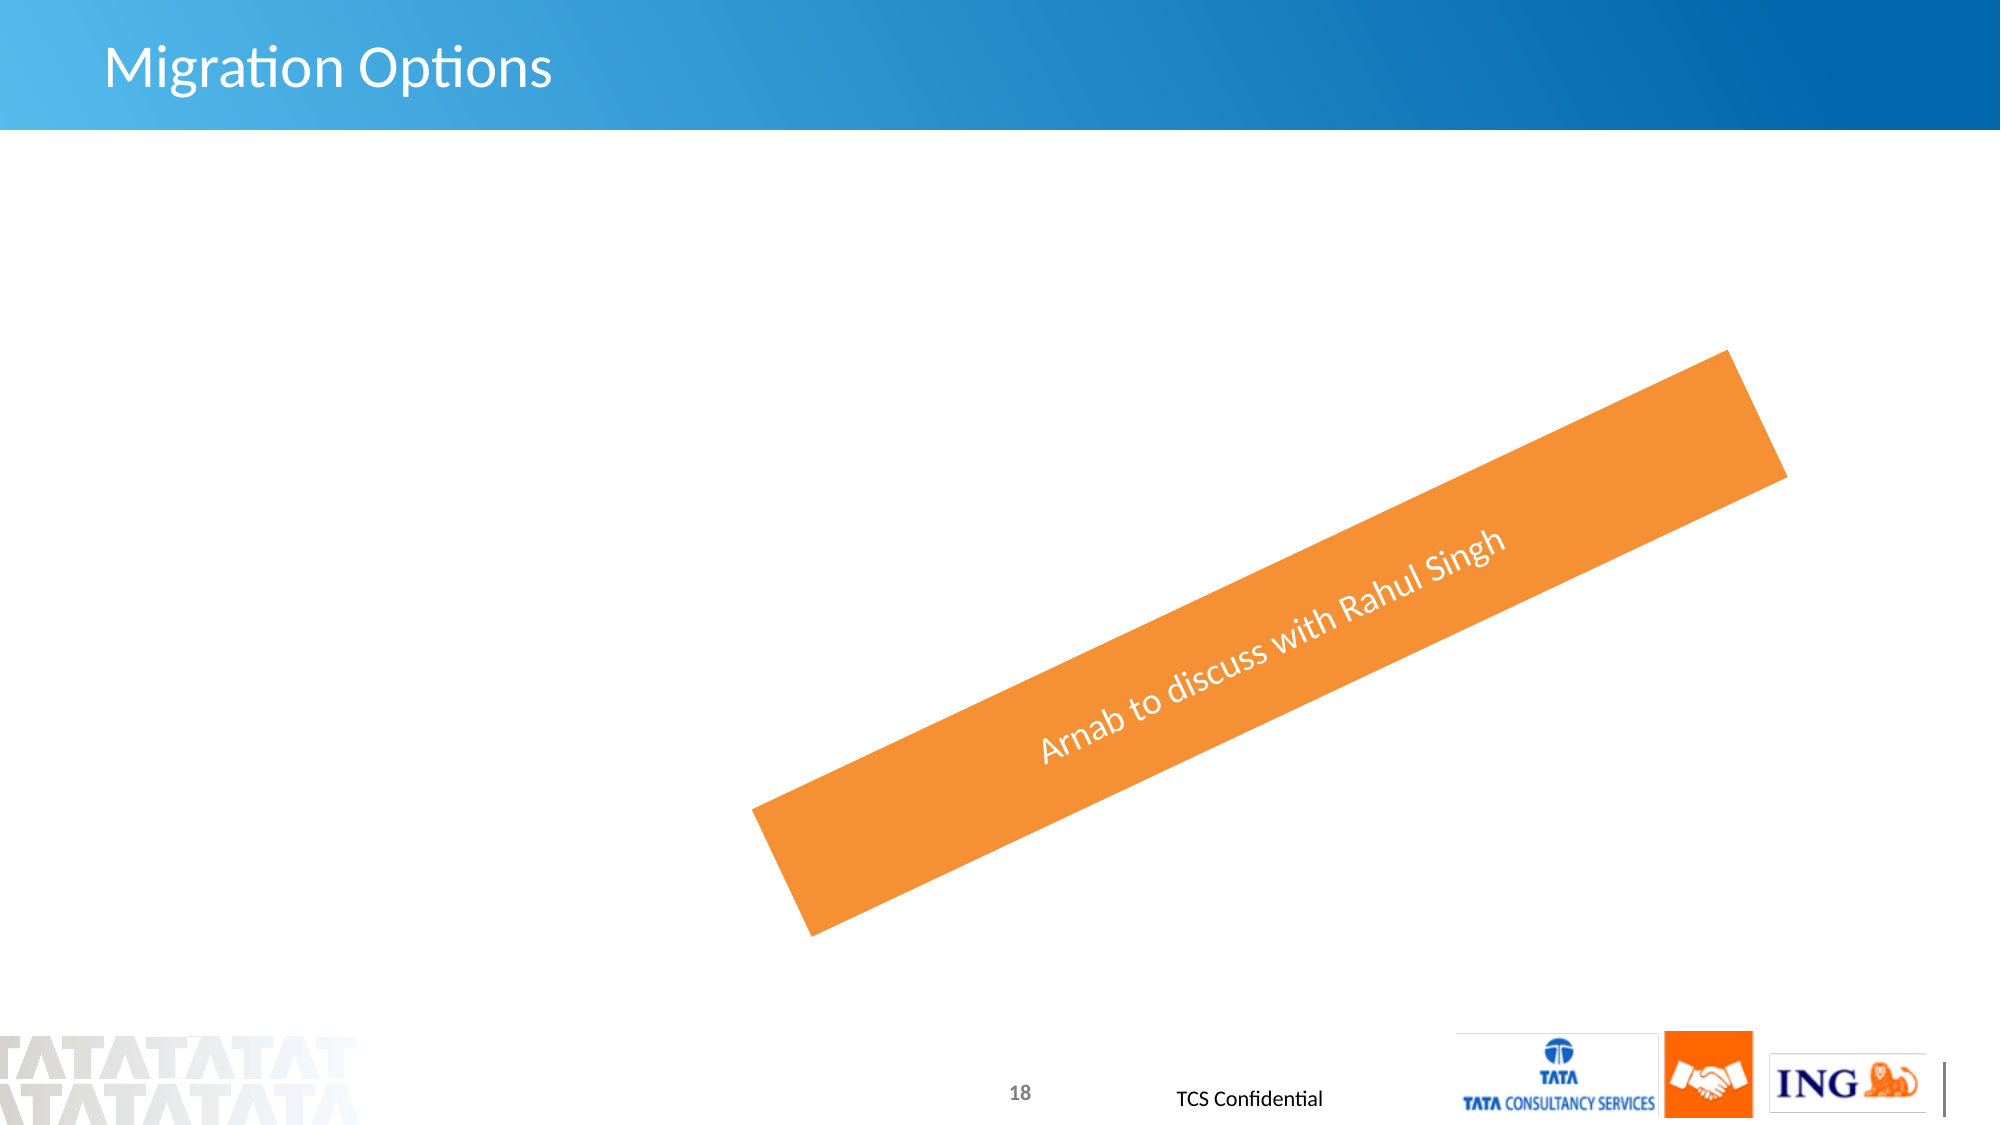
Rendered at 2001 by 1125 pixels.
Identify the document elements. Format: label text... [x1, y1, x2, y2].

picture [1456, 1031, 1926, 1118]
text_box Arnab to discuss with Rahul Singh [746, 344, 1793, 942]
title Migration Options [88, 9, 1950, 116]
